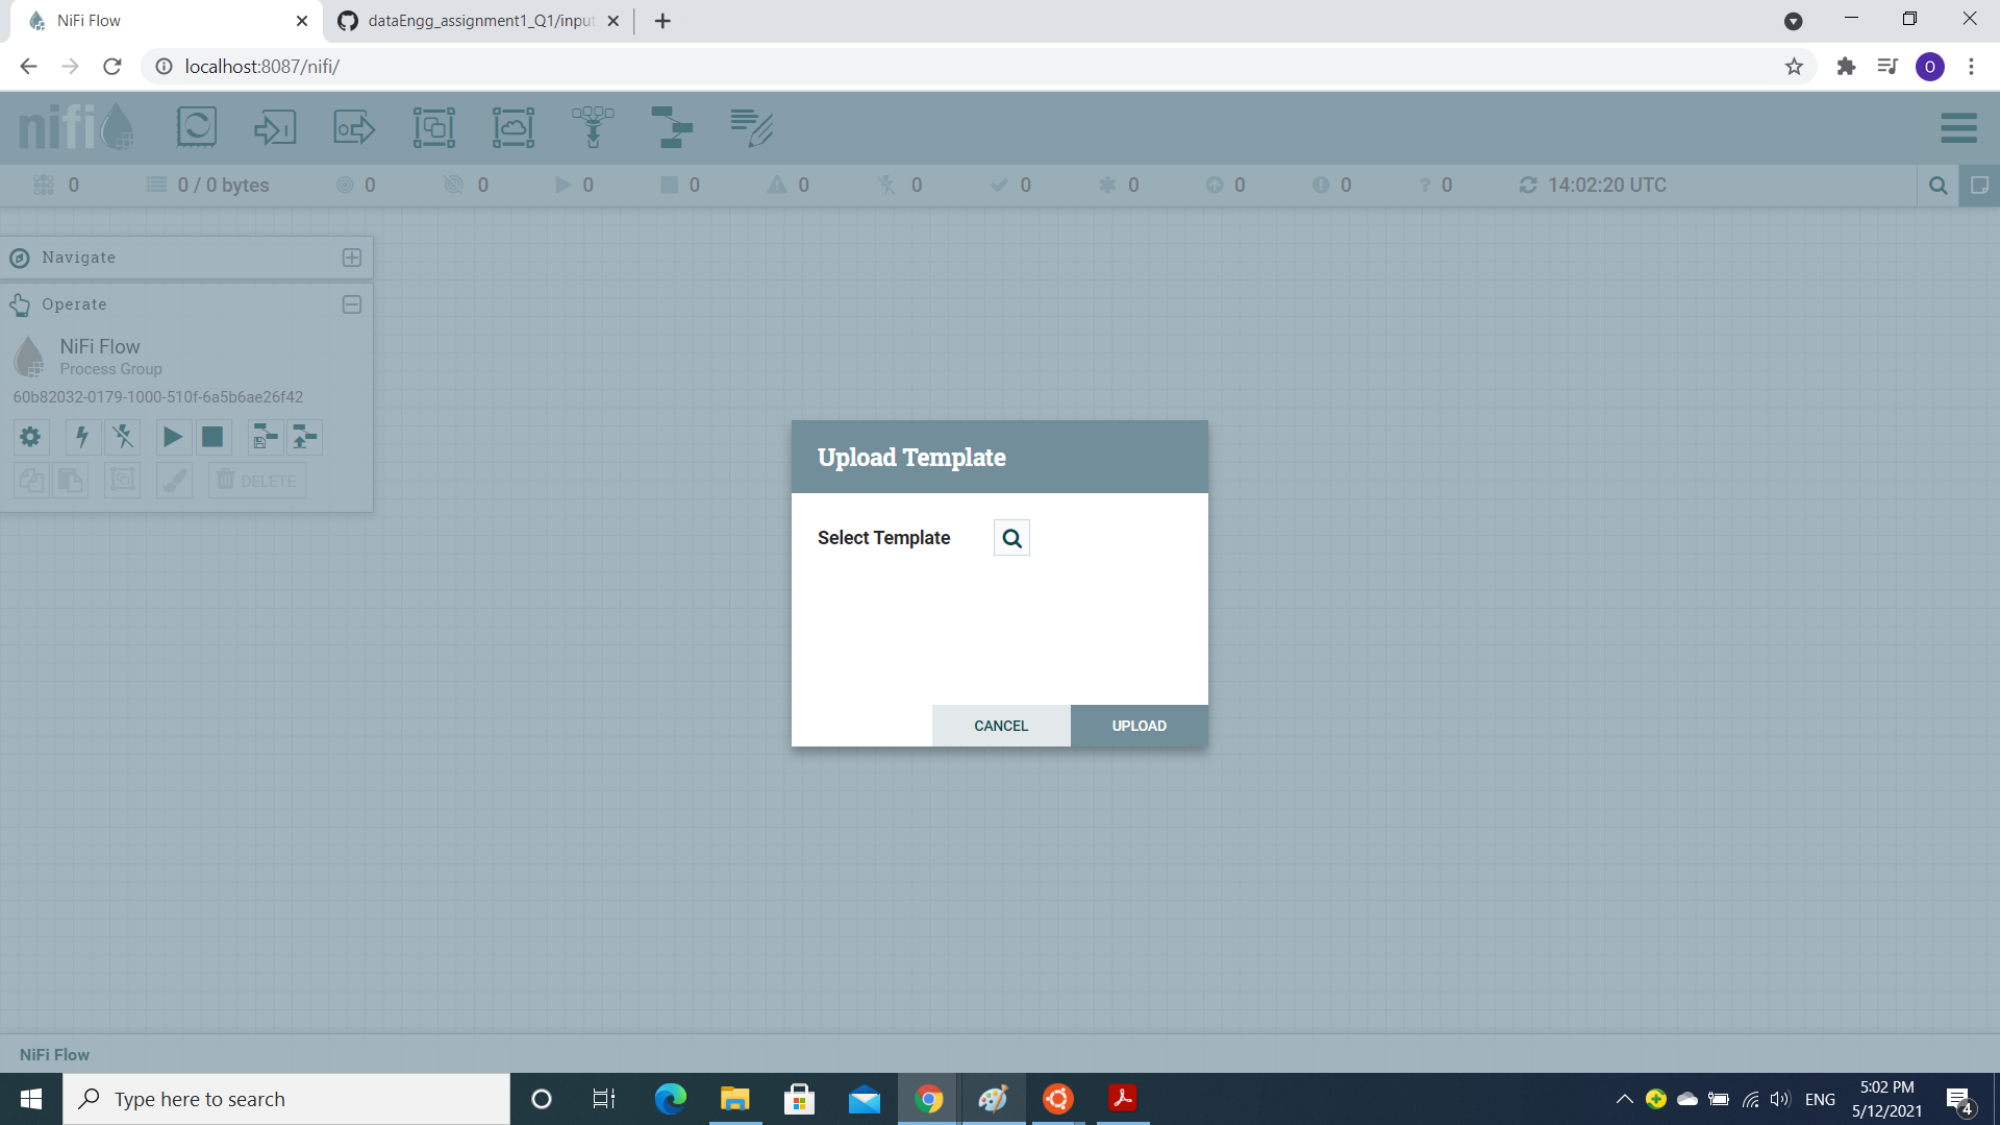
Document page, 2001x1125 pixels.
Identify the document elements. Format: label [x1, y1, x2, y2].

list [0, 0, 2000, 1125]
